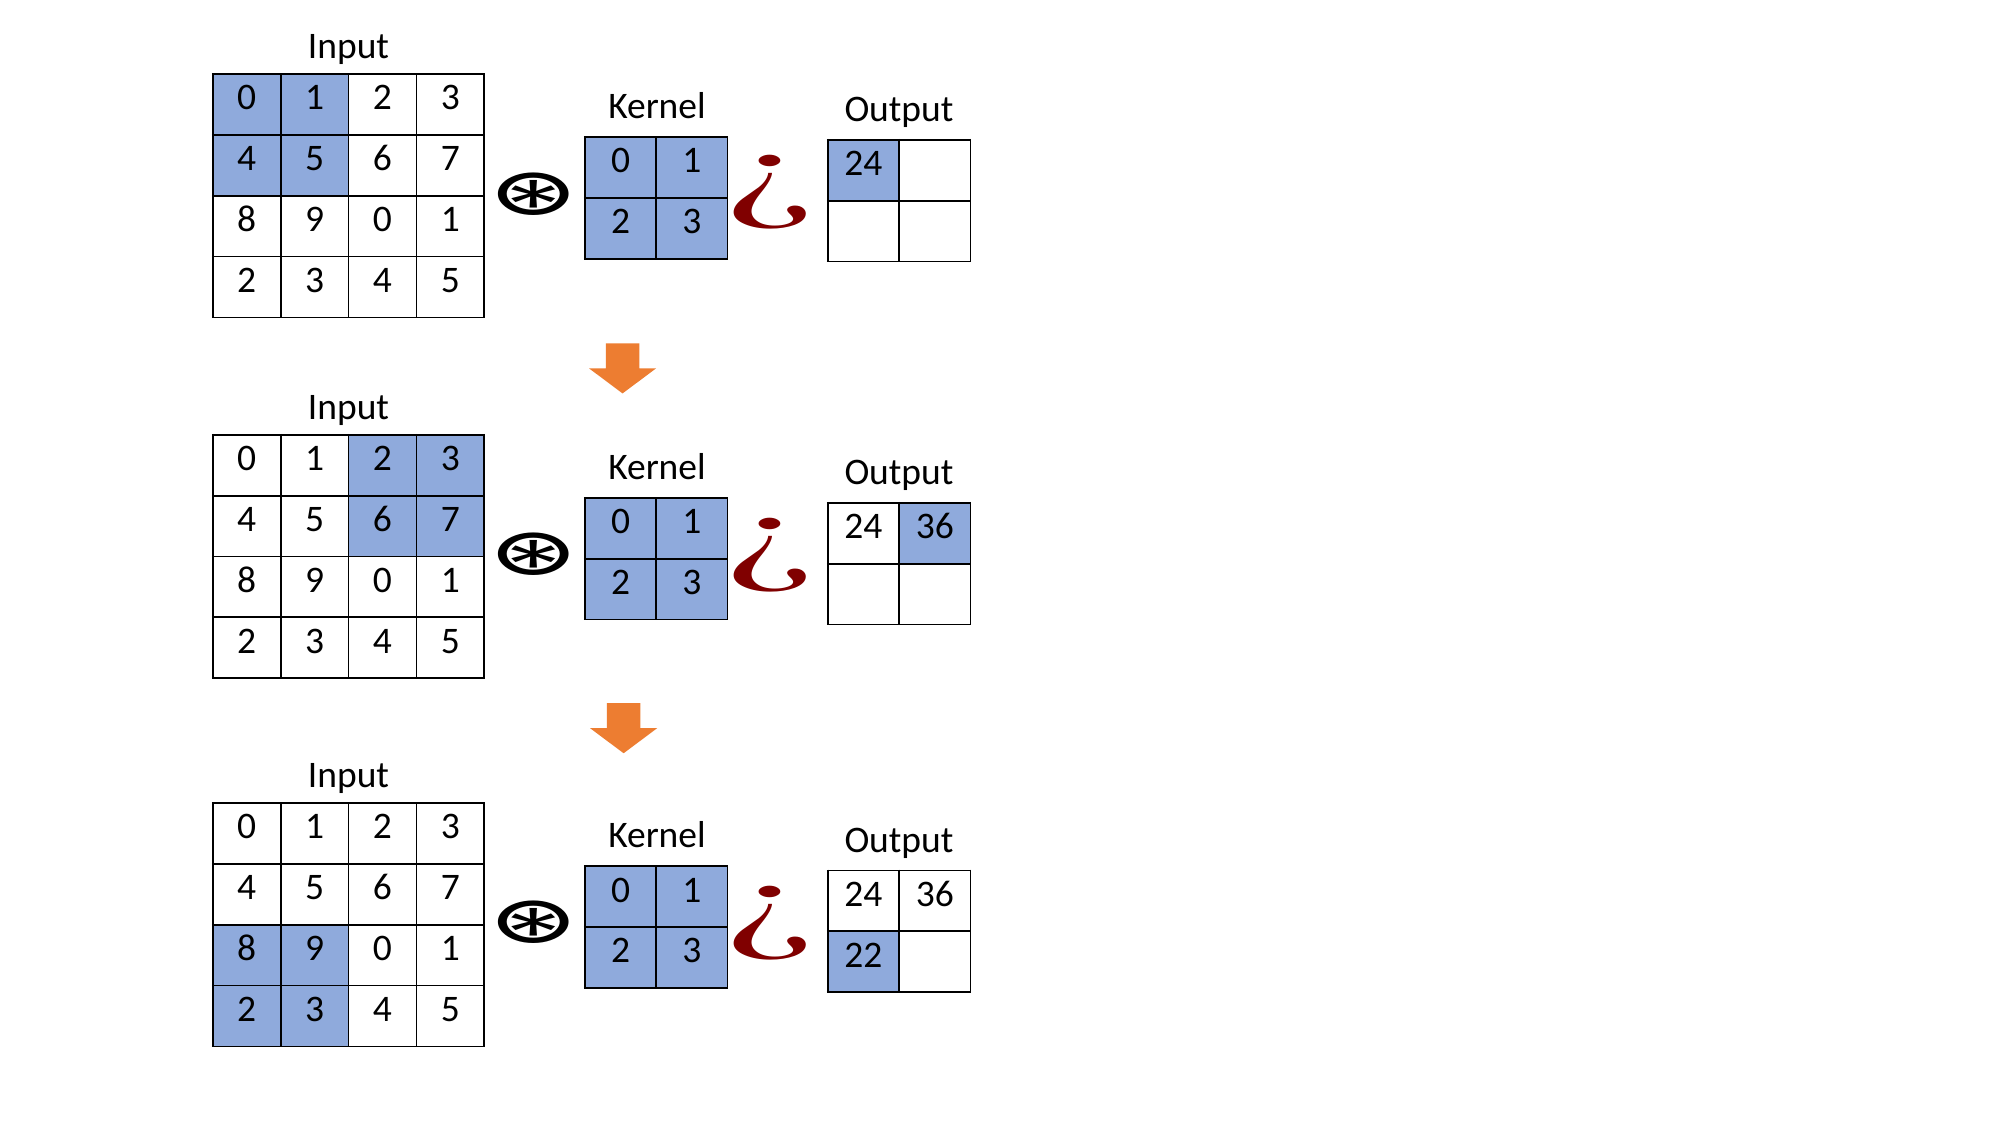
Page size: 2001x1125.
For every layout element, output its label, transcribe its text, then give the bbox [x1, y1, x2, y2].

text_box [212, 74, 971, 1047]
text_box Input [212, 13, 485, 73]
